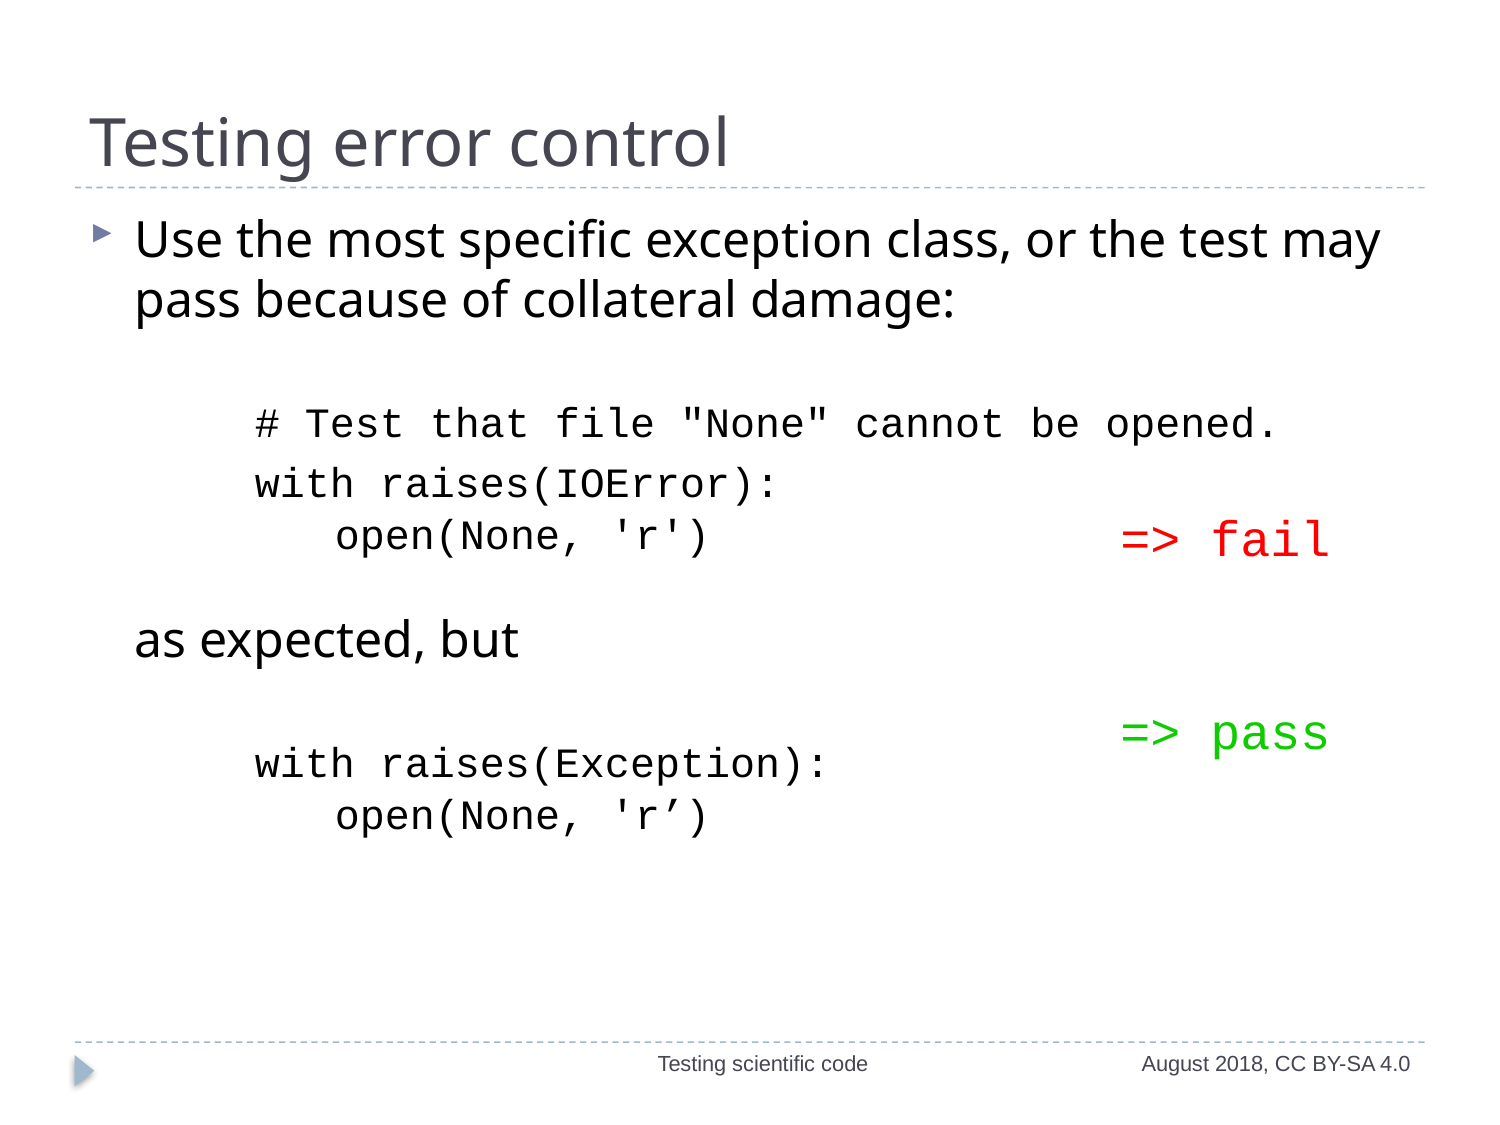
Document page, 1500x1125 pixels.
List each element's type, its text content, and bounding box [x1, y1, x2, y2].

text_box => fail [1105, 498, 1346, 574]
title Testing error control [75, 24, 1425, 188]
footer Testing scientific code [475, 1042, 1051, 1103]
list Use the most specific exception class, or the test may pass because of collateral damage: # Test that file "None" cannot be opened. with raises(IOError): open(None, 'r') as expected, but with raises(Exception): open(None, 'r’) [75, 200, 1425, 1010]
text_box => pass [1105, 692, 1346, 768]
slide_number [1051, 1042, 1426, 1103]
